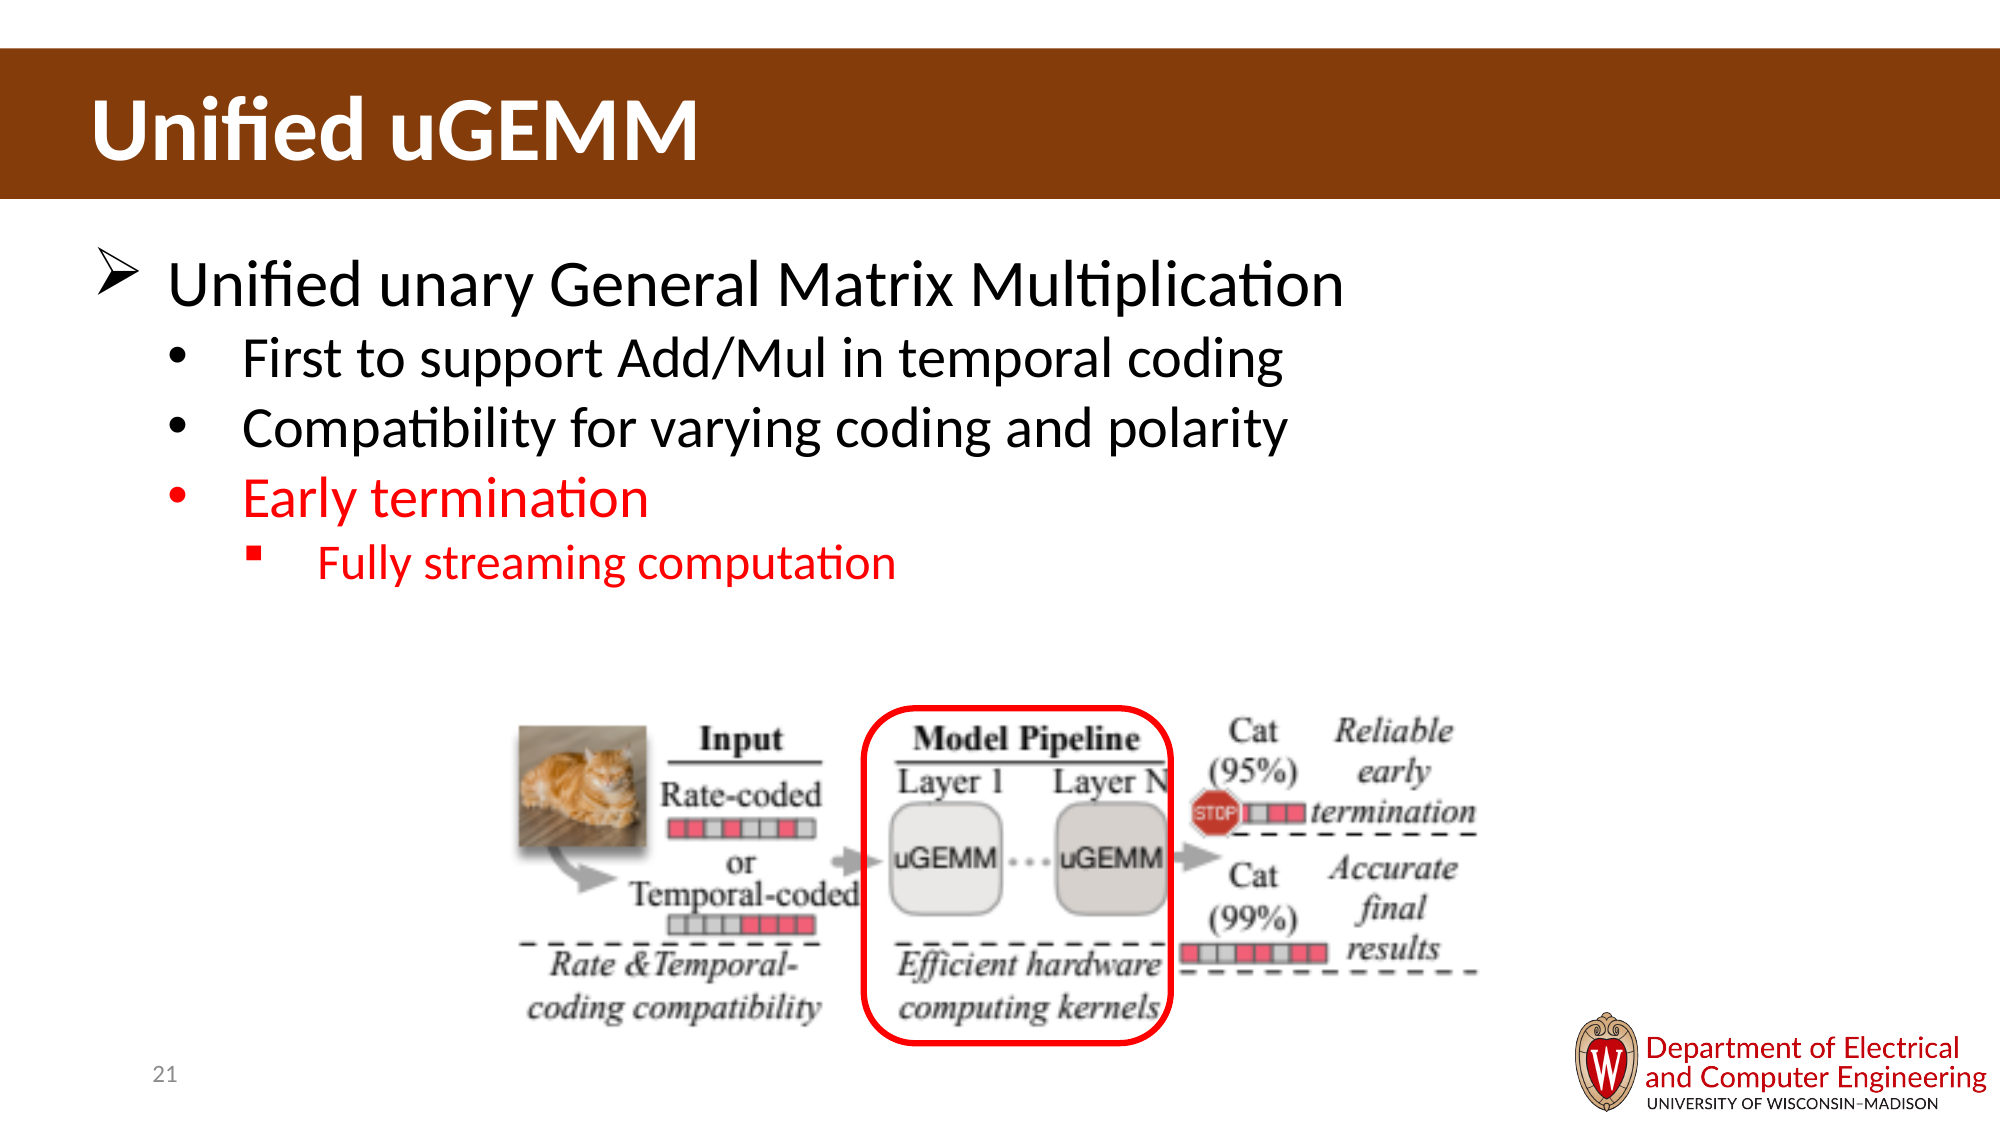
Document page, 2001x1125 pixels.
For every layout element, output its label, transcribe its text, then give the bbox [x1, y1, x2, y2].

text_box Unified uGEMM [0, 47, 2000, 200]
slide_number 21 [137, 1042, 588, 1103]
text_box Unified unary General Matrix Multiplication First to support Add/Mul in temporal coding Compatibility for varying coding and polarity Early termination Fully streaming computation [77, 232, 1993, 1093]
picture [509, 689, 1491, 1043]
picture [1554, 989, 2001, 1125]
